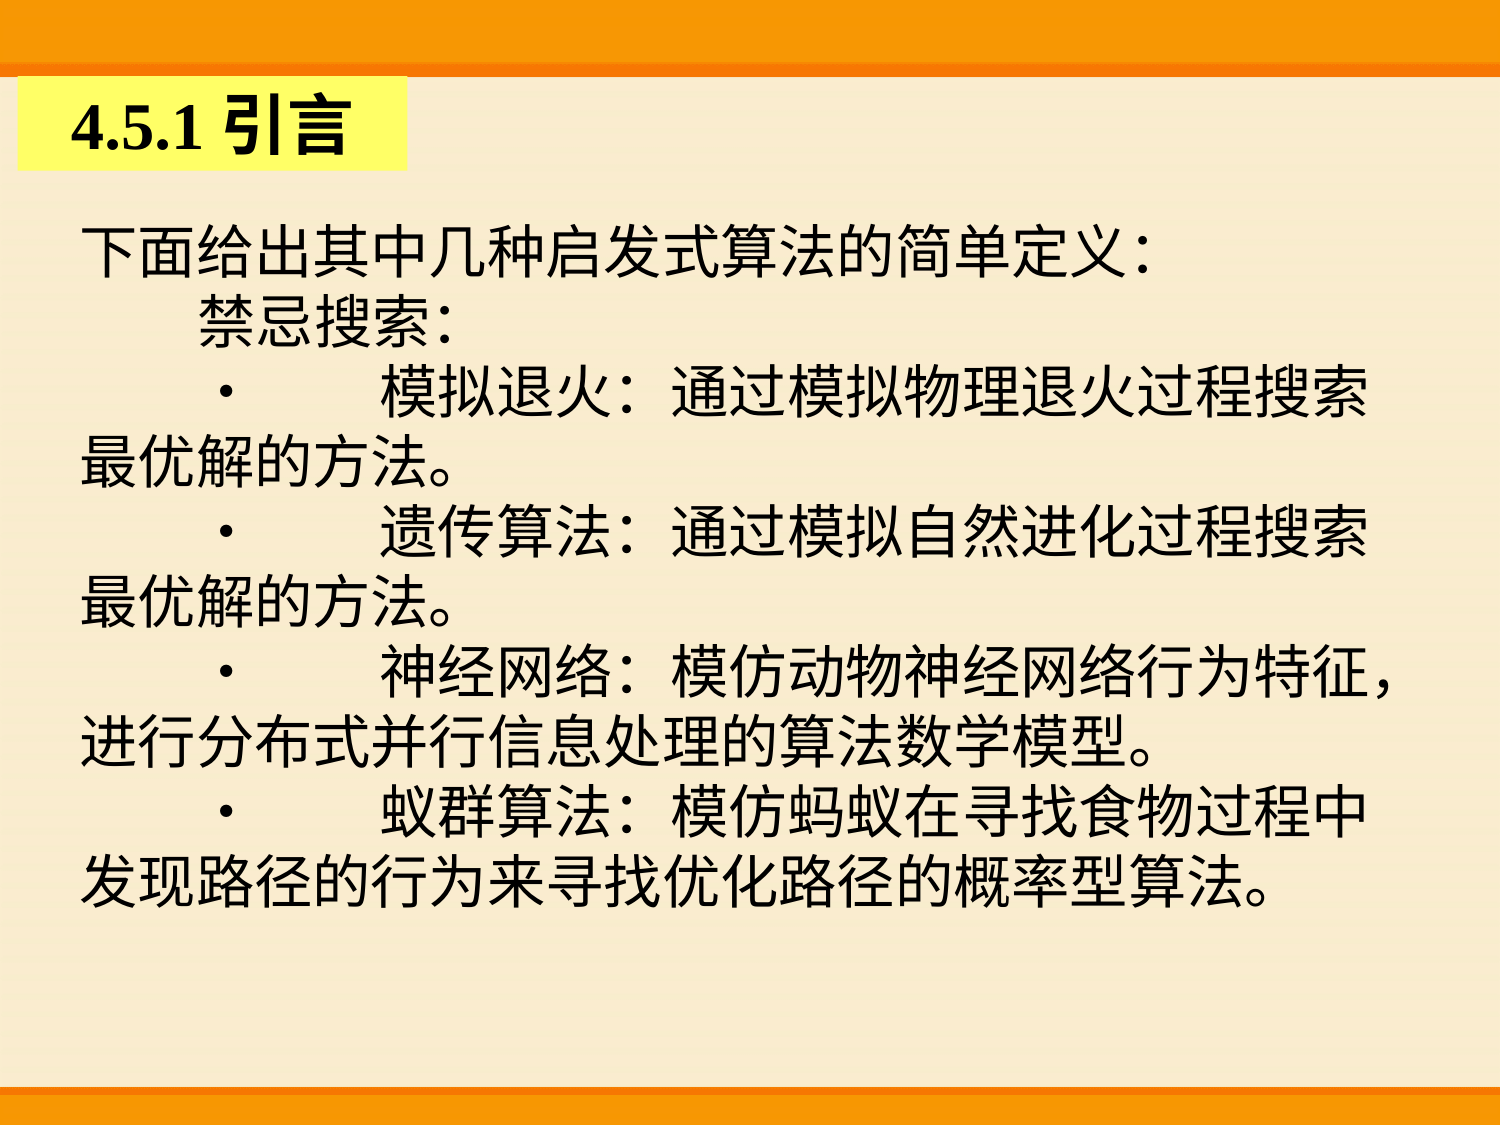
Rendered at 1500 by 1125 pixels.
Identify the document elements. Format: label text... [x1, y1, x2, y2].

text_box 下面给出其中几种启发式算法的简单定义： 禁忌搜索： • 模拟退火：通过模拟物理退火过程搜索最优解的方法。 • 遗传算法：通过模拟自然进化过程搜索最优解的方法。 • 神经网络：模仿动物神经网络行为特征，进行分布式并行信息处理的算法数学模型。 • 蚁群算法：模仿蚂蚁在寻找食物过程中发现路径的行为来寻找优化路径的概率型算法。 [64, 208, 1412, 923]
text_box 4.5.1引言 [17, 76, 408, 171]
picture [0, 0, 1500, 1125]
